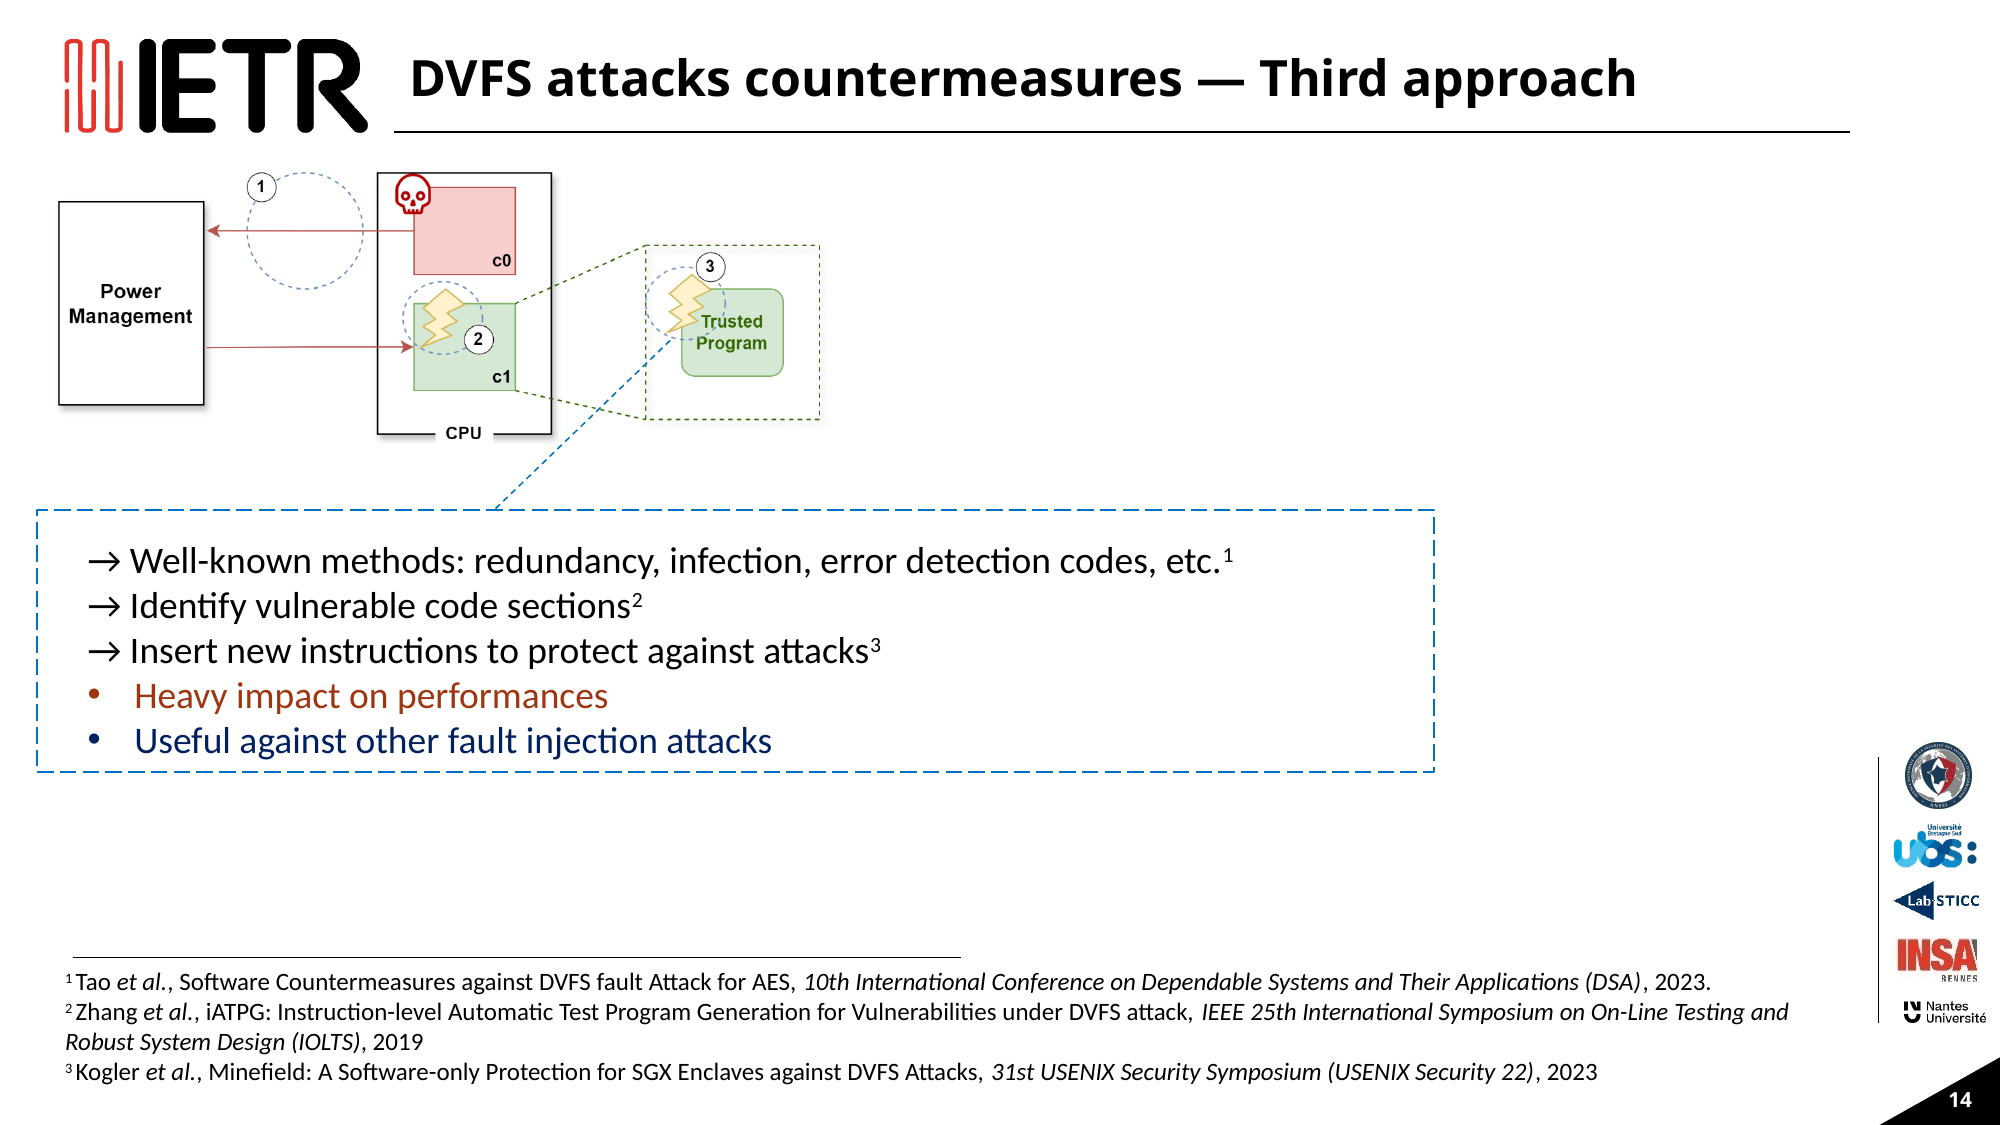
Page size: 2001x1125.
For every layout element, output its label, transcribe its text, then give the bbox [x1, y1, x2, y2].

picture [1893, 881, 1979, 920]
picture [1904, 1001, 1986, 1023]
text_box 1 Tao et al., Software Countermeasures against DVFS fault Attack for AES, 10th International Conference on Dependable Systems and Their Applications (DSA), 2023. 2 Zhang et al., iATPG: Instruction-level Automatic Test Program Generation for Vulnerabilities under DVFS attack, IEEE 25th International Symposium on On-Line Testing and Robust System Design (IOLTS), 2019 3 Kogler et al., Mineﬁeld: A Software-only Protection for SGX Enclaves against DVFS Attacks, 31st USENIX Security Symposium (USENIX Security 22), 2023 [50, 958, 1850, 1093]
list DVFS attacks countermeasures — Third approach [394, 39, 1850, 133]
picture [64, 39, 368, 133]
picture [1905, 742, 1972, 809]
picture [1891, 814, 1979, 876]
picture [52, 166, 830, 449]
text_box → Well-known methods: redundancy, infection, error detection codes, etc.1 → Identify vulnerable code sections2 → Insert new instructions to protect against attacks3 Heavy impact on performances Useful against other fault injection attacks [72, 528, 1388, 769]
text_box [35, 508, 1436, 775]
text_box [493, 340, 671, 511]
picture [1895, 938, 1979, 982]
